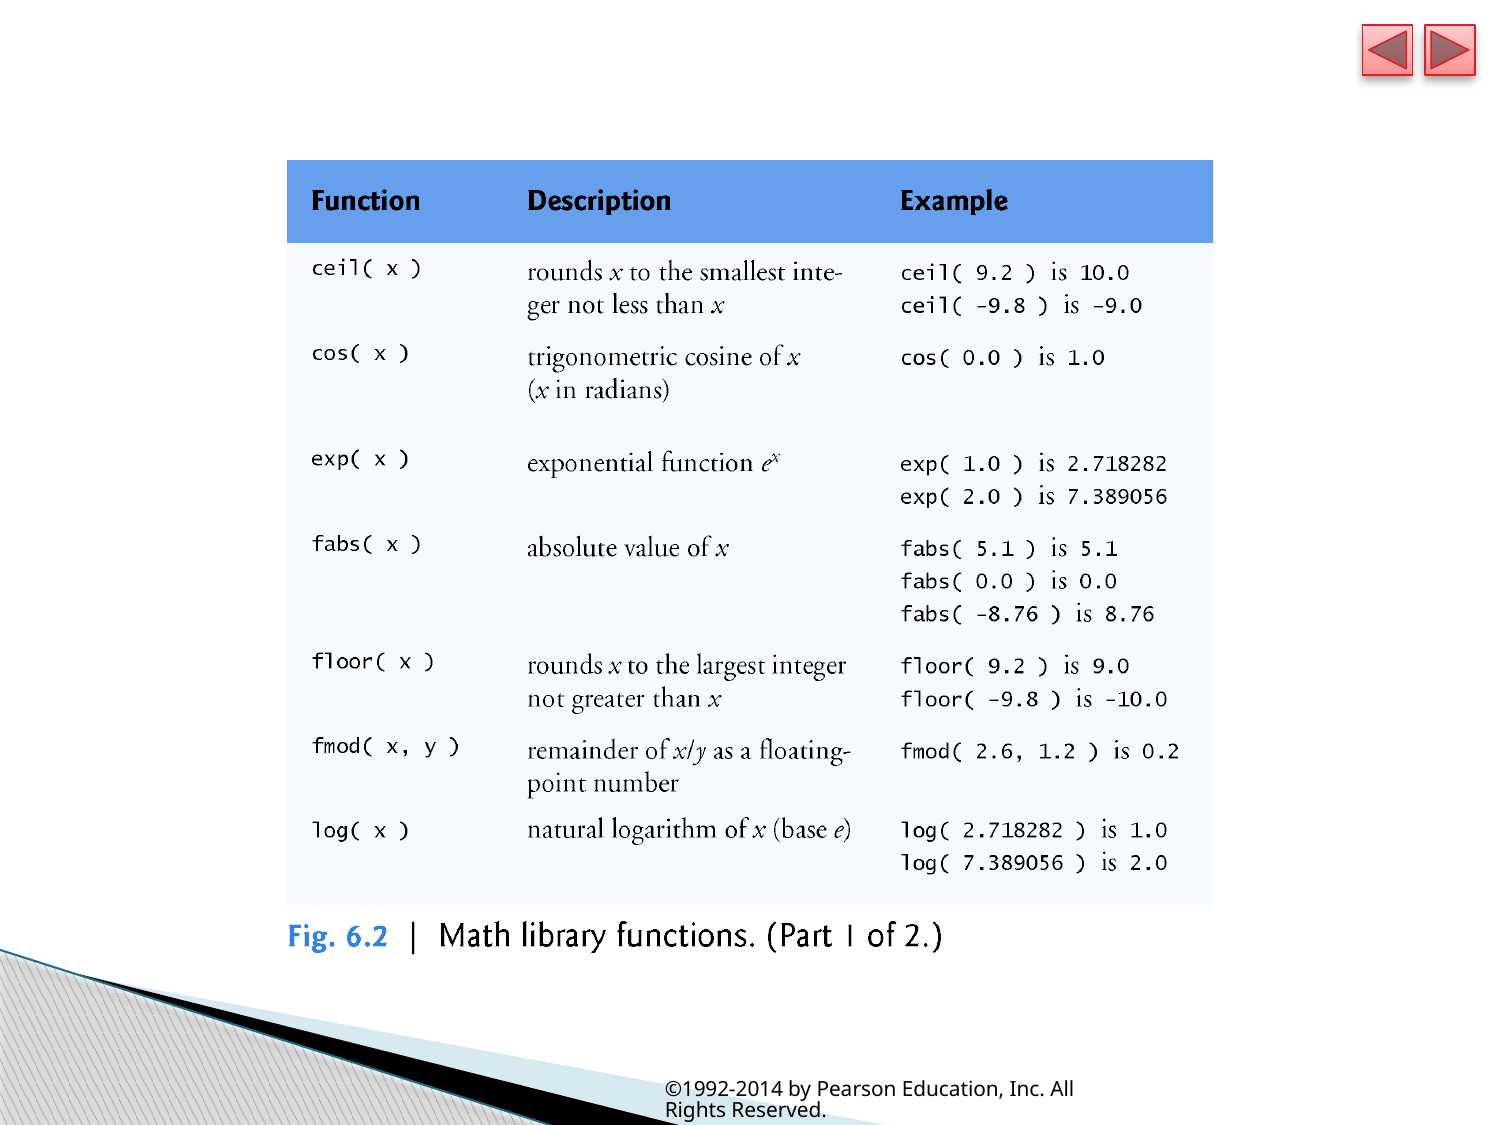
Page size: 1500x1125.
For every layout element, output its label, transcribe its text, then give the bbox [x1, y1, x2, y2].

footer ©1992-2014 by Pearson Education, Inc. All Rights Reserved. [650, 1051, 1105, 1112]
picture [0, 106, 1500, 1018]
